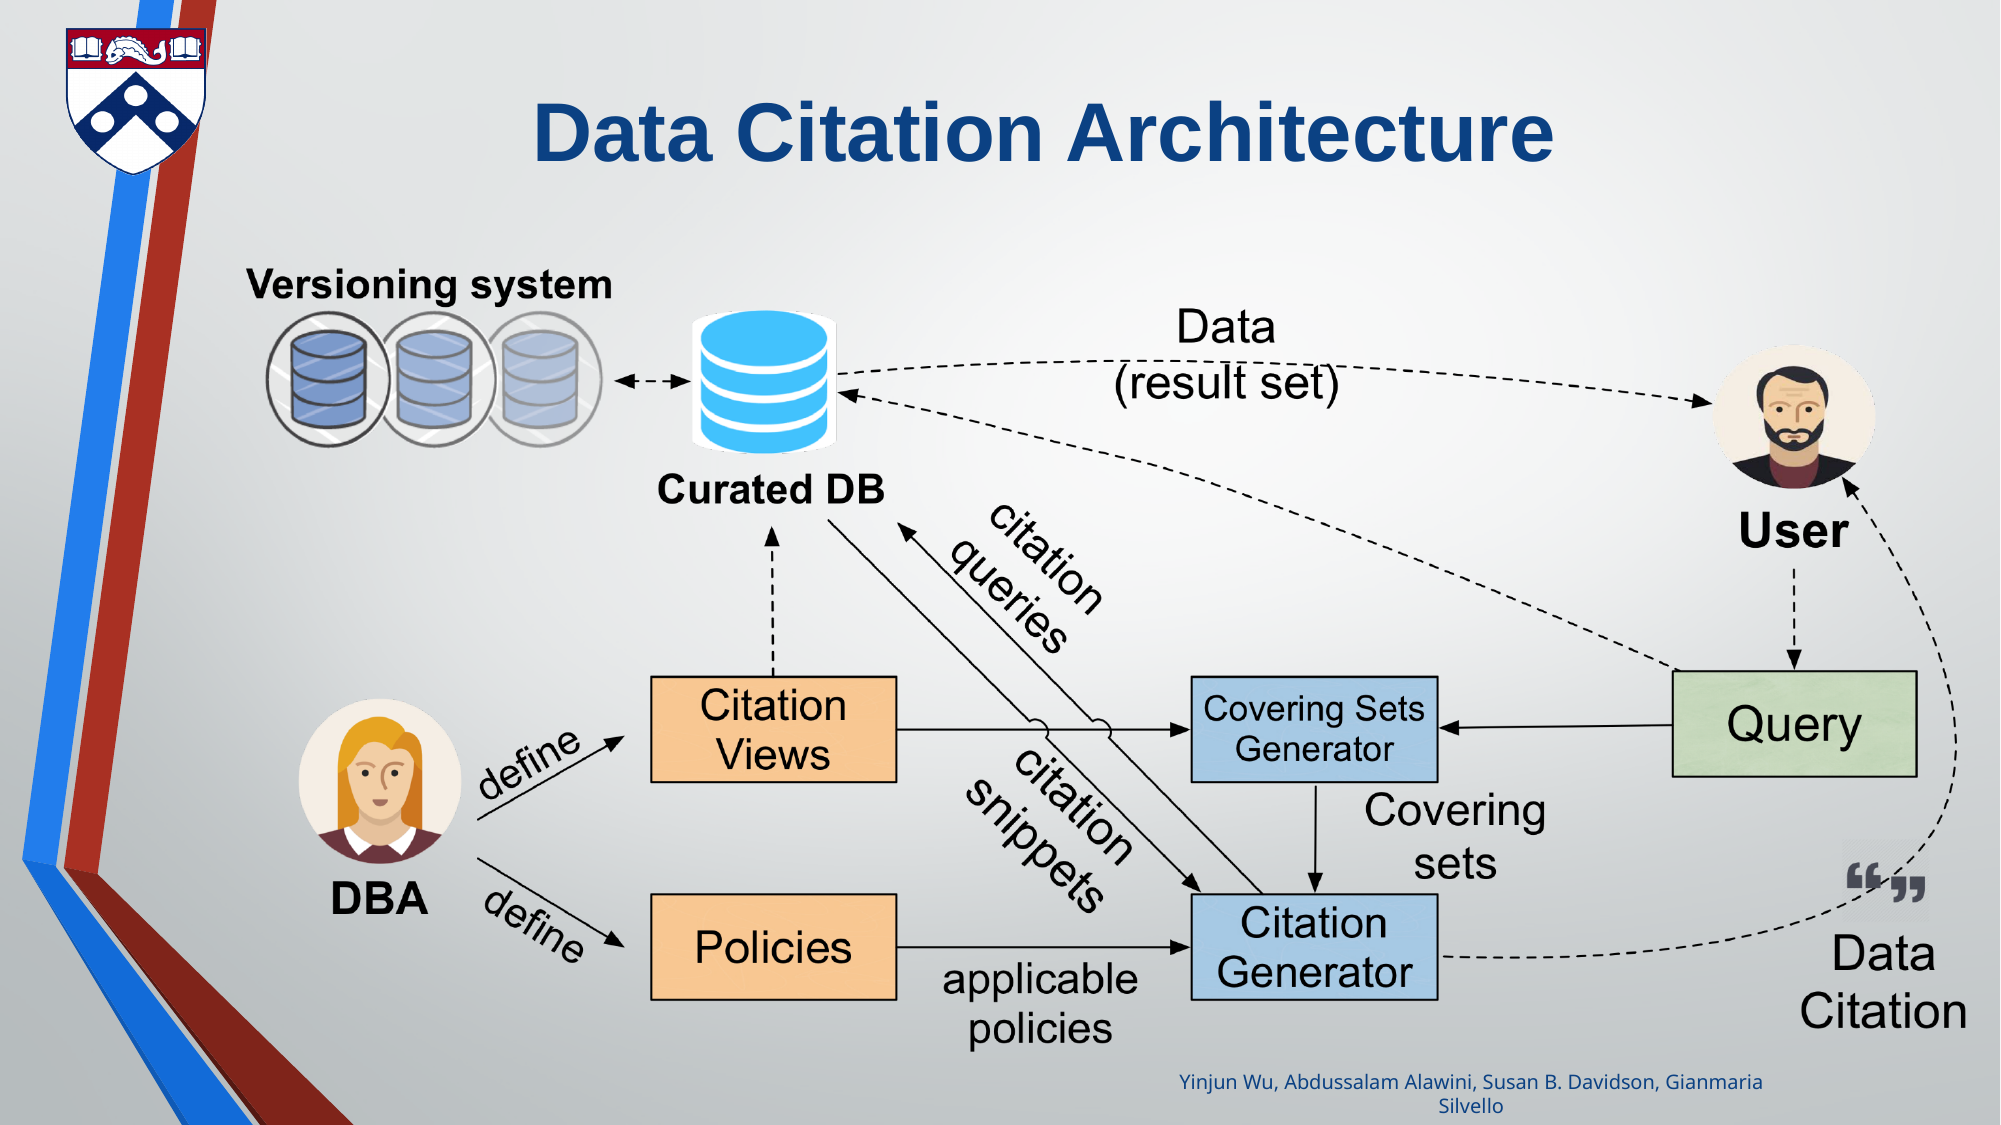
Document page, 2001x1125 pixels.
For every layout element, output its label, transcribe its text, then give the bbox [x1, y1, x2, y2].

picture [224, 247, 1995, 1065]
picture [63, 25, 208, 178]
title Data Citation Architecture [144, 40, 1945, 216]
